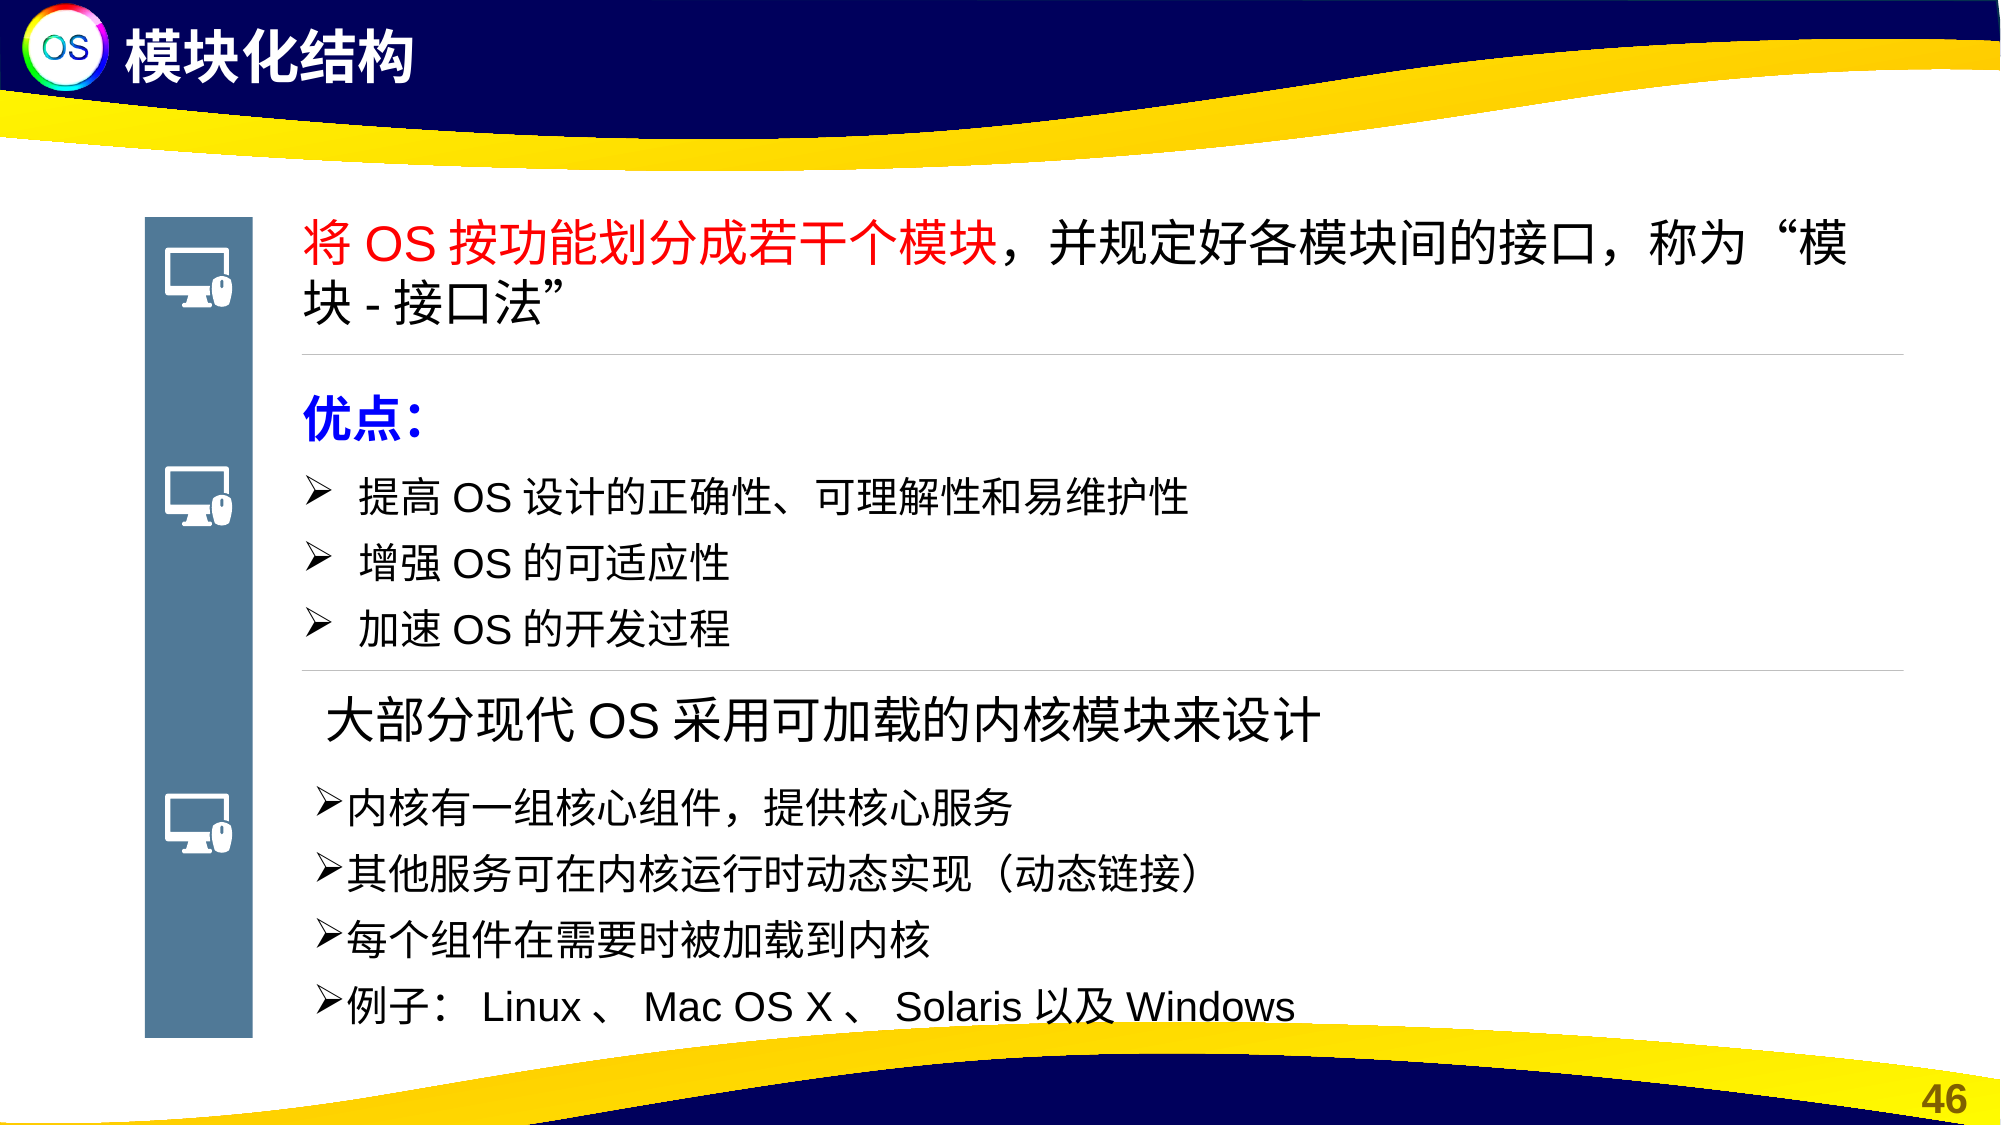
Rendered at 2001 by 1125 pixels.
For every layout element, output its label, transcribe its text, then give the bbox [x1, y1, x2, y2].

text_box [144, 216, 254, 1039]
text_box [165, 243, 1889, 339]
picture [22, 3, 109, 91]
text_box 模块化结构 [109, 12, 1263, 98]
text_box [165, 386, 1828, 630]
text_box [165, 687, 1904, 941]
